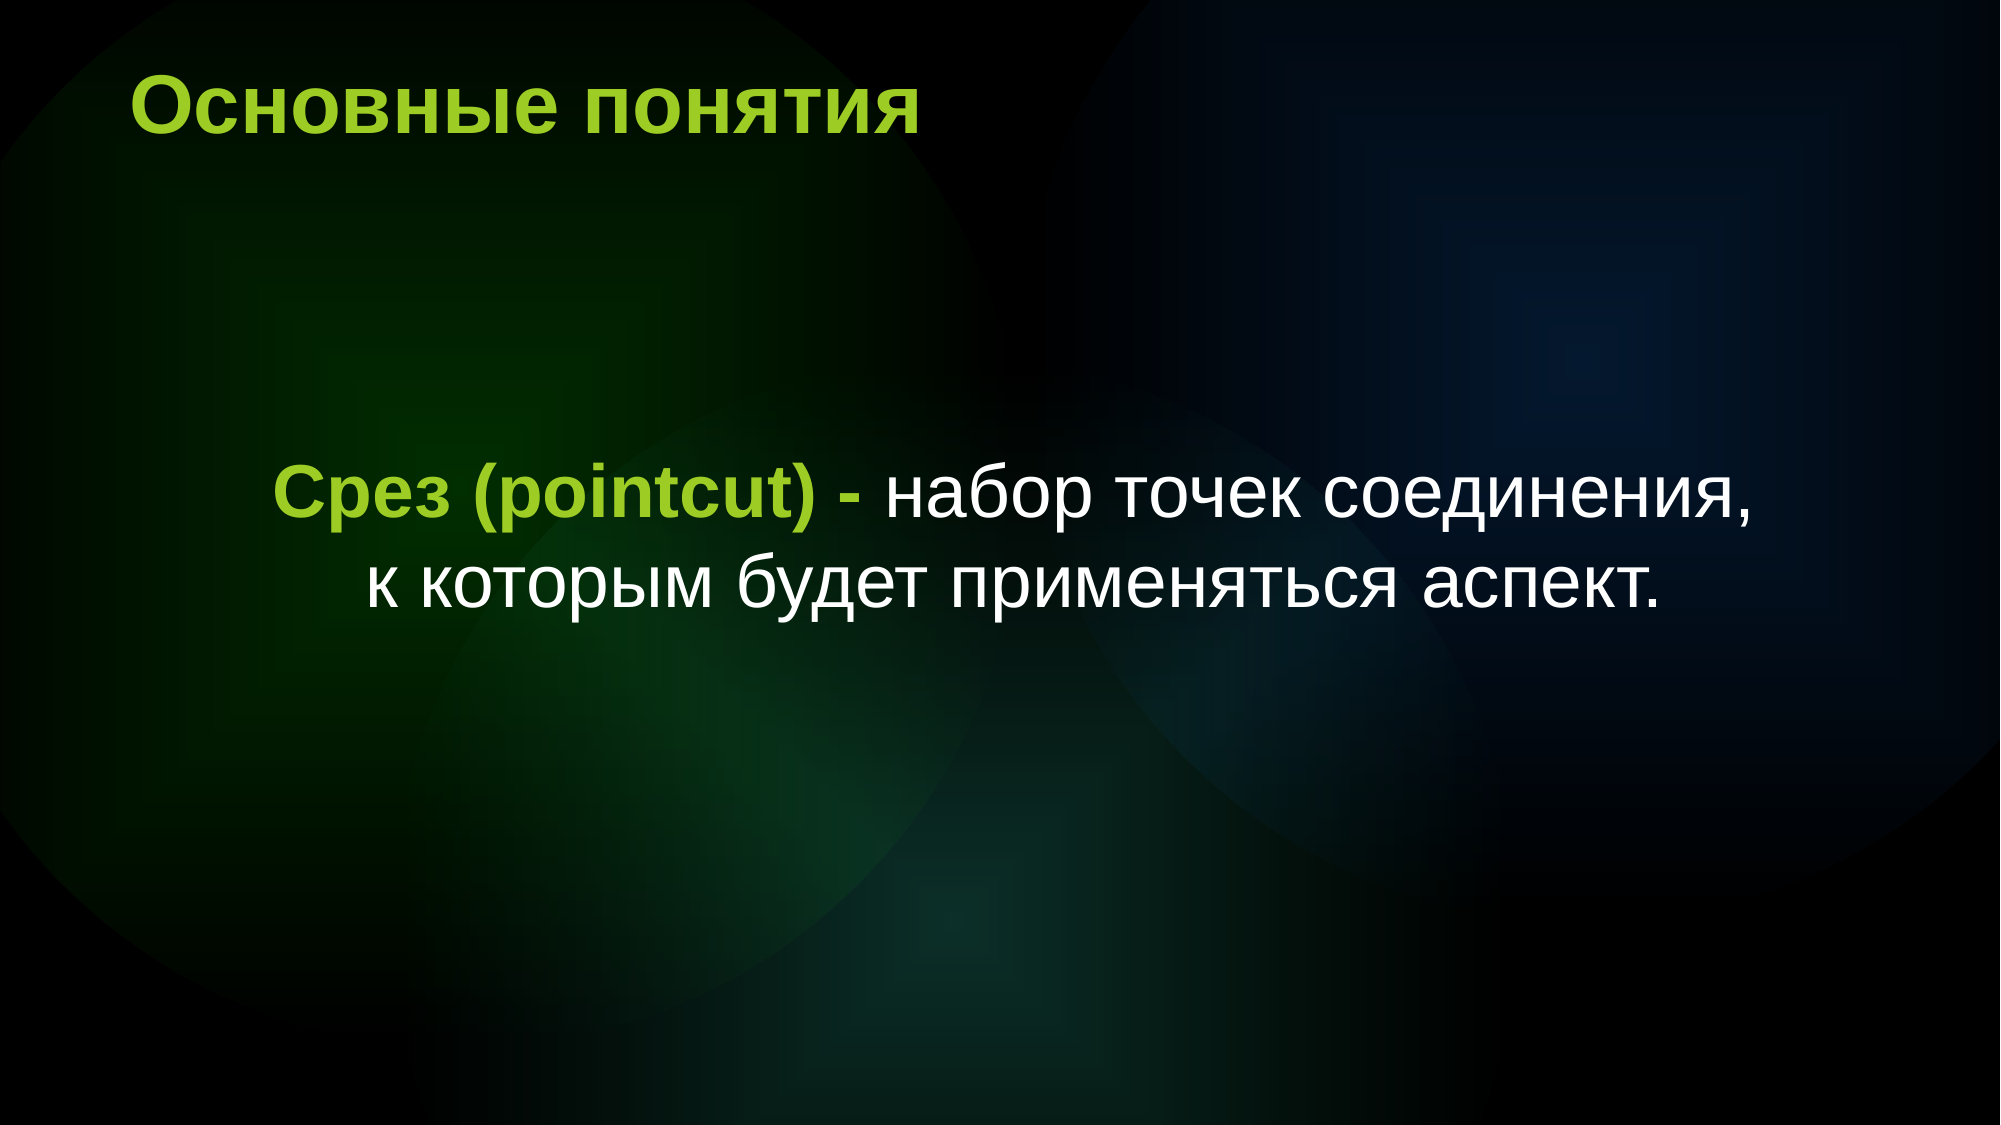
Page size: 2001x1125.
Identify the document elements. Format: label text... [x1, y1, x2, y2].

text_box Срез (pointcut) - набор точек соединения, к которым будет применяться аспект. [249, 348, 1780, 627]
text_box Основные понятия [124, 73, 1209, 153]
